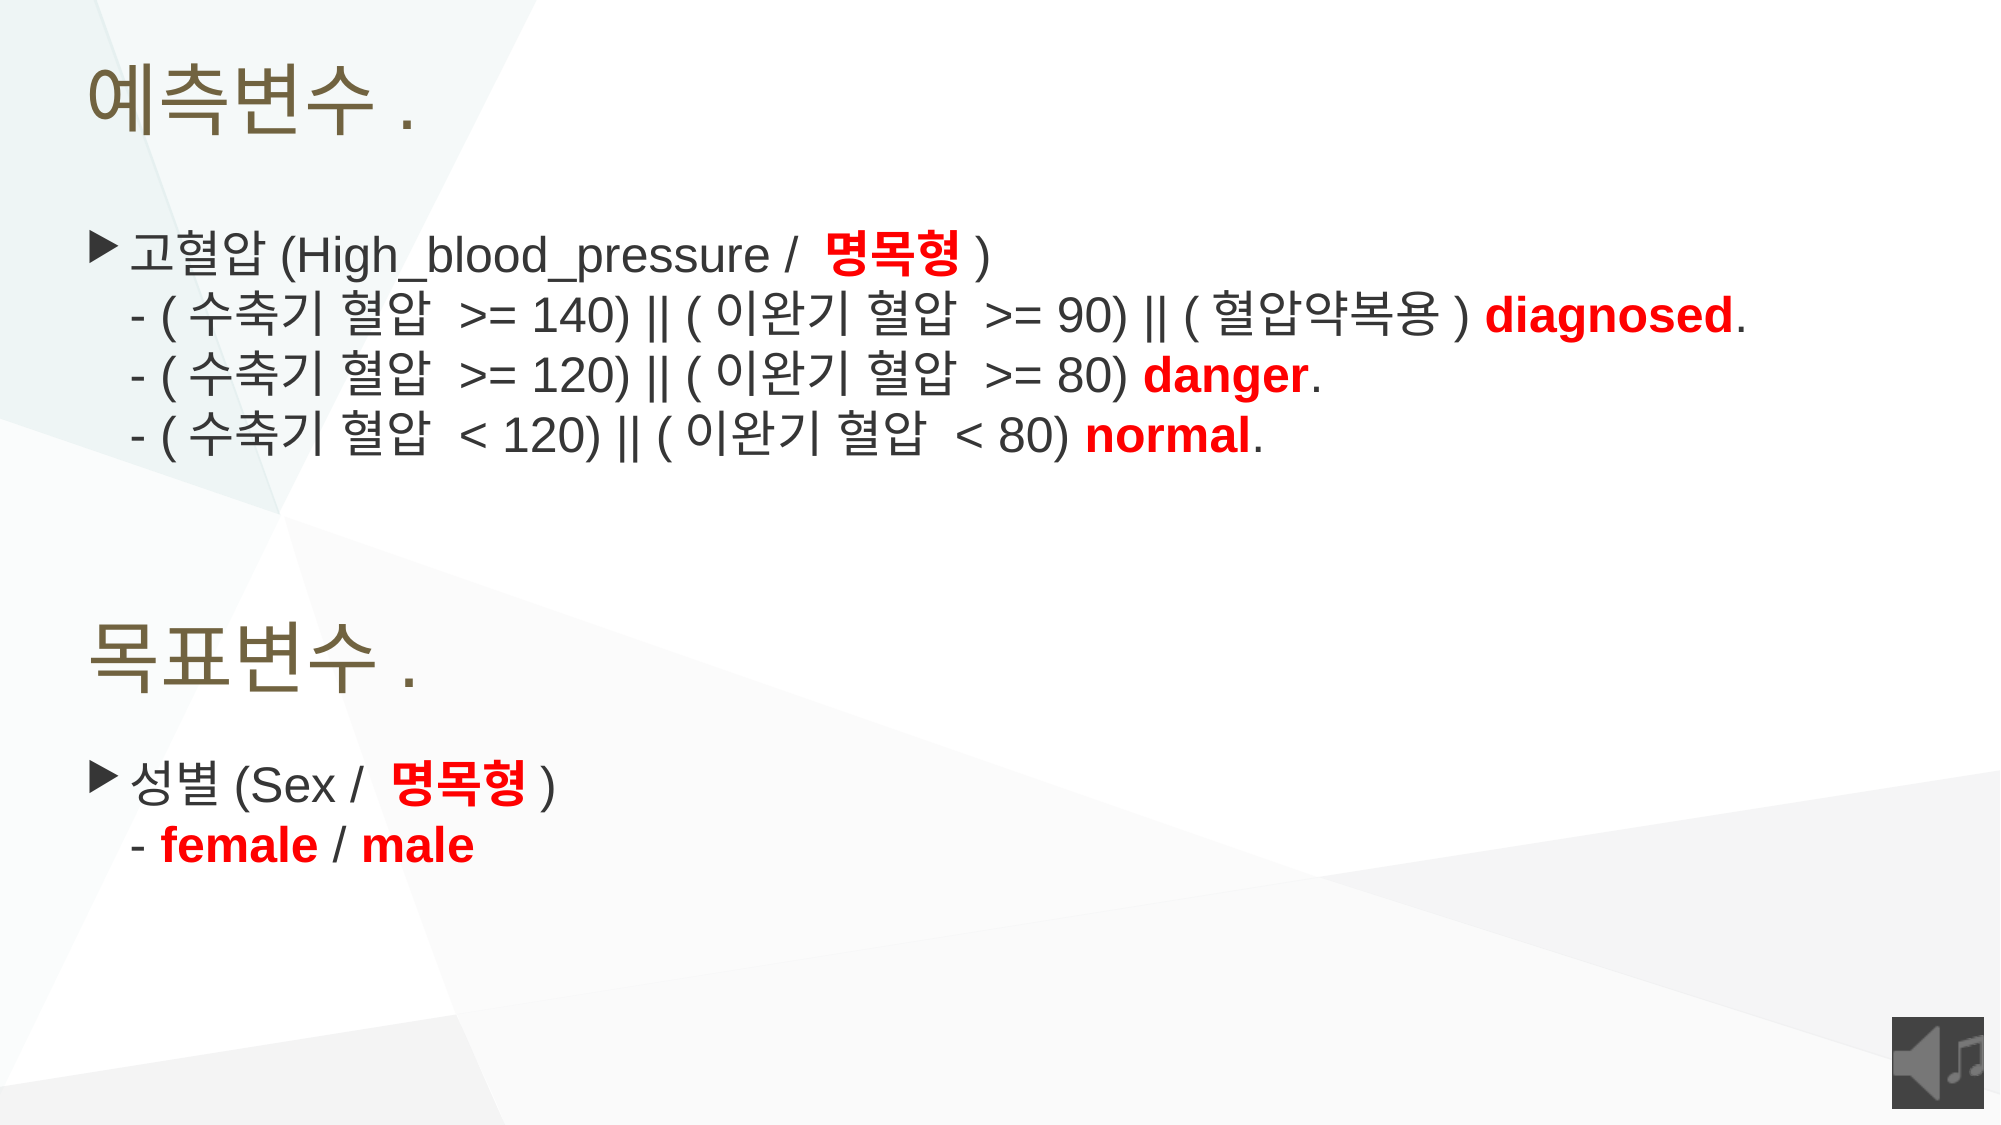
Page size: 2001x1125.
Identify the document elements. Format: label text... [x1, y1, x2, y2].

picture [1890, 1015, 1986, 1111]
text_box 목표변수. [72, 578, 1928, 733]
title 예측변수. [70, 20, 1925, 175]
list 고혈압(High_blood_pressure / 명목형) - (수축기 혈압 >= 140) || (이완기 혈압 >= 90) || (혈압약복용) diagnosed. - (수축기 혈압 >= 120) || (이완기 혈압 >= 80) danger. - (수축기 혈압 < 120) || (이완기 혈압 < 80) normal. 성별(Sex / 명목형) - female / male [70, 214, 1925, 1029]
